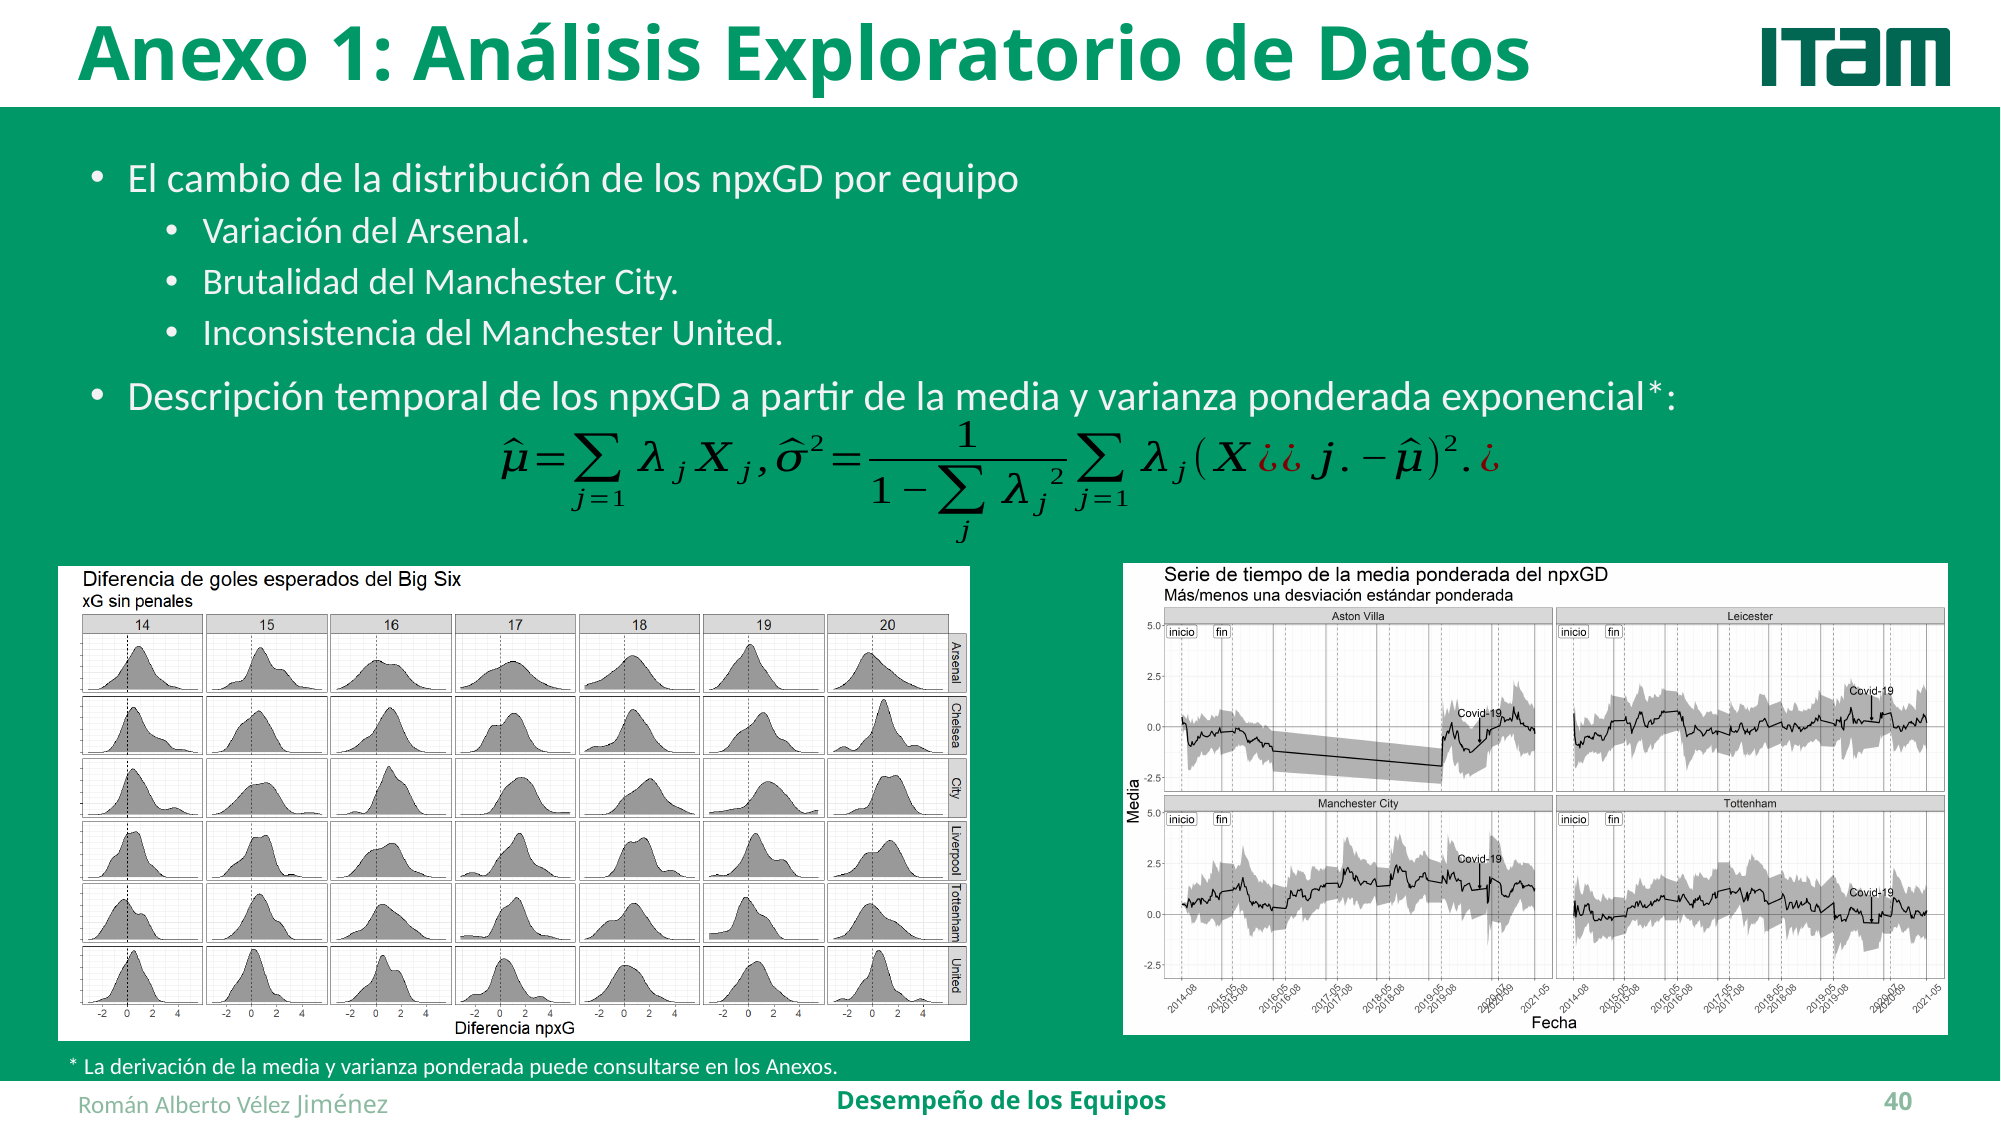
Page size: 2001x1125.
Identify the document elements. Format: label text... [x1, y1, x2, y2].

slide_number 40 [1477, 1087, 1928, 1125]
text_box El cambio de la distribución de los npxGD por equipo Variación del Arsenal. Brutalidad del Manchester City. Inconsistencia del Manchester United. Descripción temporal de los npxGD a partir de la media y varianza ponderada exponencial*: [74, 148, 1920, 1031]
picture [1123, 563, 1948, 1035]
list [58, 566, 970, 1041]
picture [1746, 15, 1966, 99]
list Desempeño de los Equipos [551, 1087, 1453, 1125]
text_box * La derivación de la media y varianza ponderada puede consultarse en los Anexos. [52, 1044, 1940, 1087]
title Anexo 1: Análisis Exploratorio de Datos [63, 26, 1721, 86]
